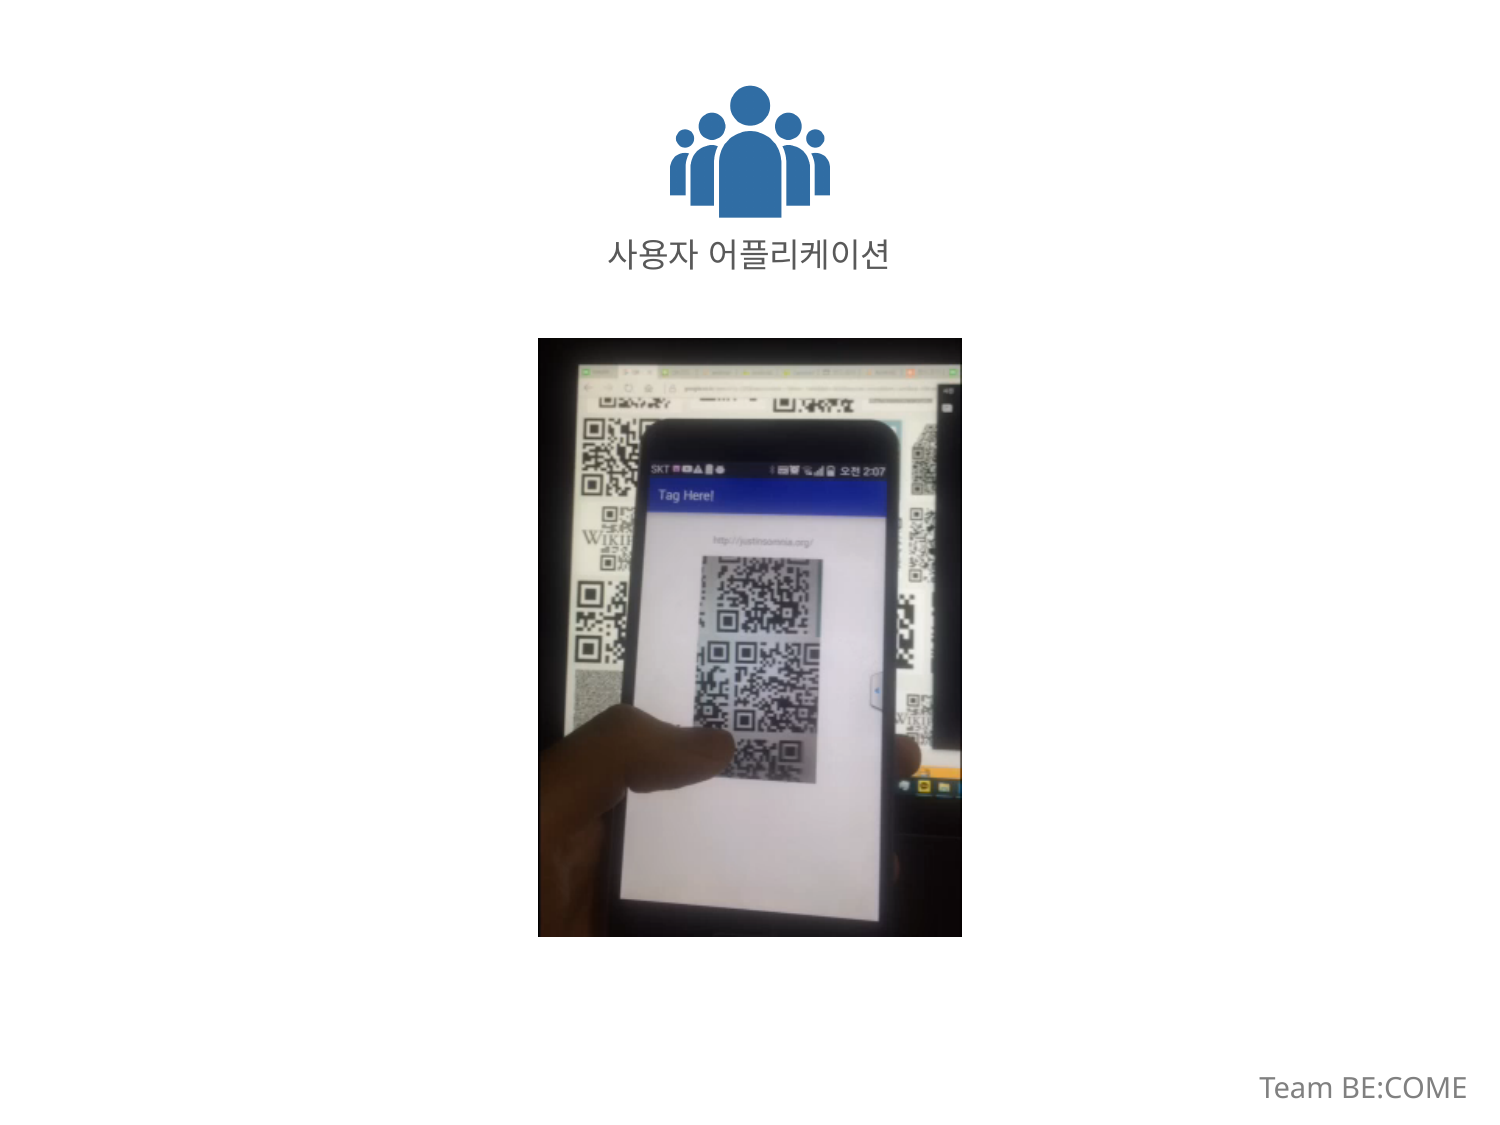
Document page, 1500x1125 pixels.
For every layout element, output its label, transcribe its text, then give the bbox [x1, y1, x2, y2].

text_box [537, 337, 963, 938]
text_box Team BE:COME [1244, 1062, 1500, 1112]
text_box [589, 71, 911, 283]
